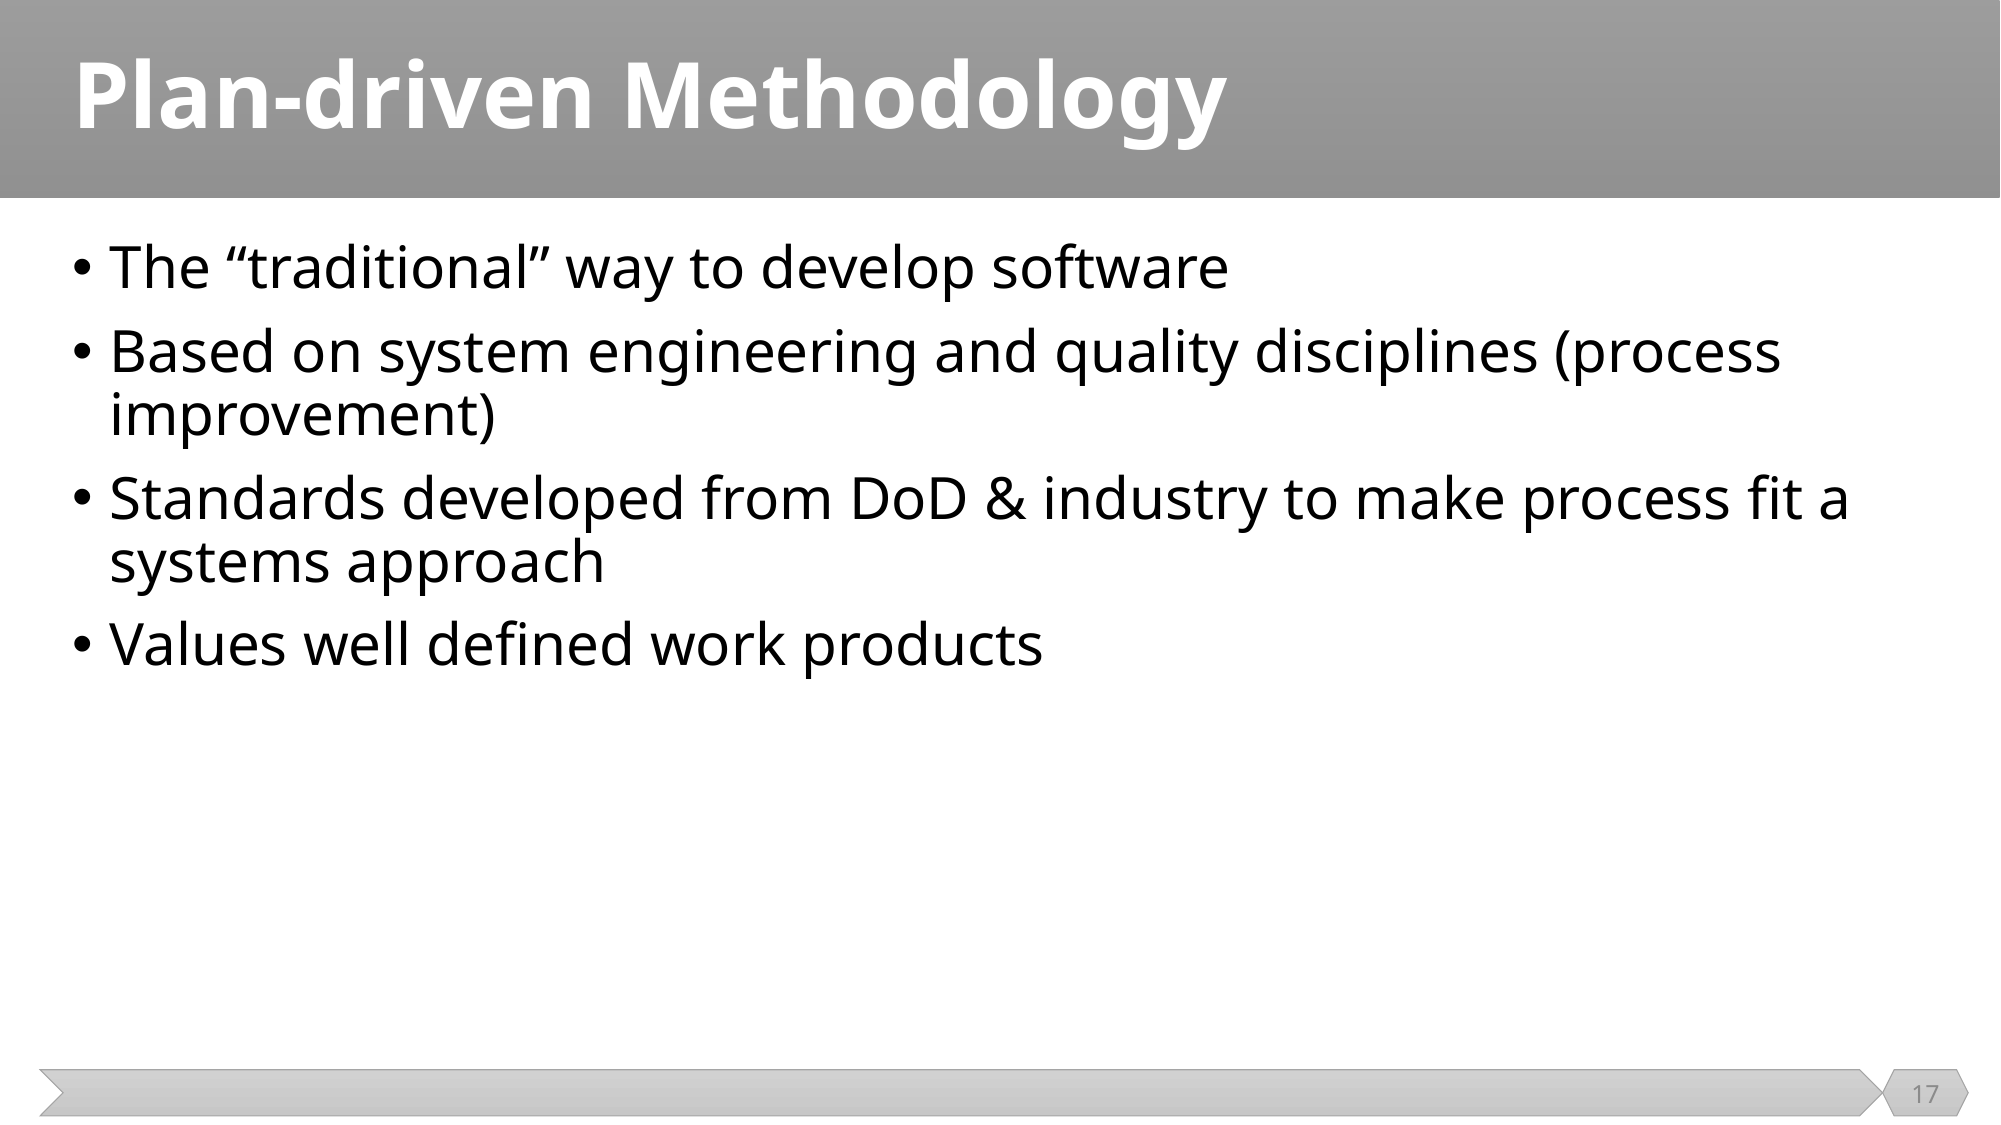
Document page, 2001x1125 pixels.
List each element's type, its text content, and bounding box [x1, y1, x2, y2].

list The “traditional” way to develop software Based on system engineering and quality disciplines (process improvement) Standards developed from DoD & industry to make process fit a systems approach Values well defined work products [56, 230, 1969, 1010]
slide_number 17 [1882, 1065, 1969, 1125]
title Plan-driven Methodology [56, 0, 1969, 199]
